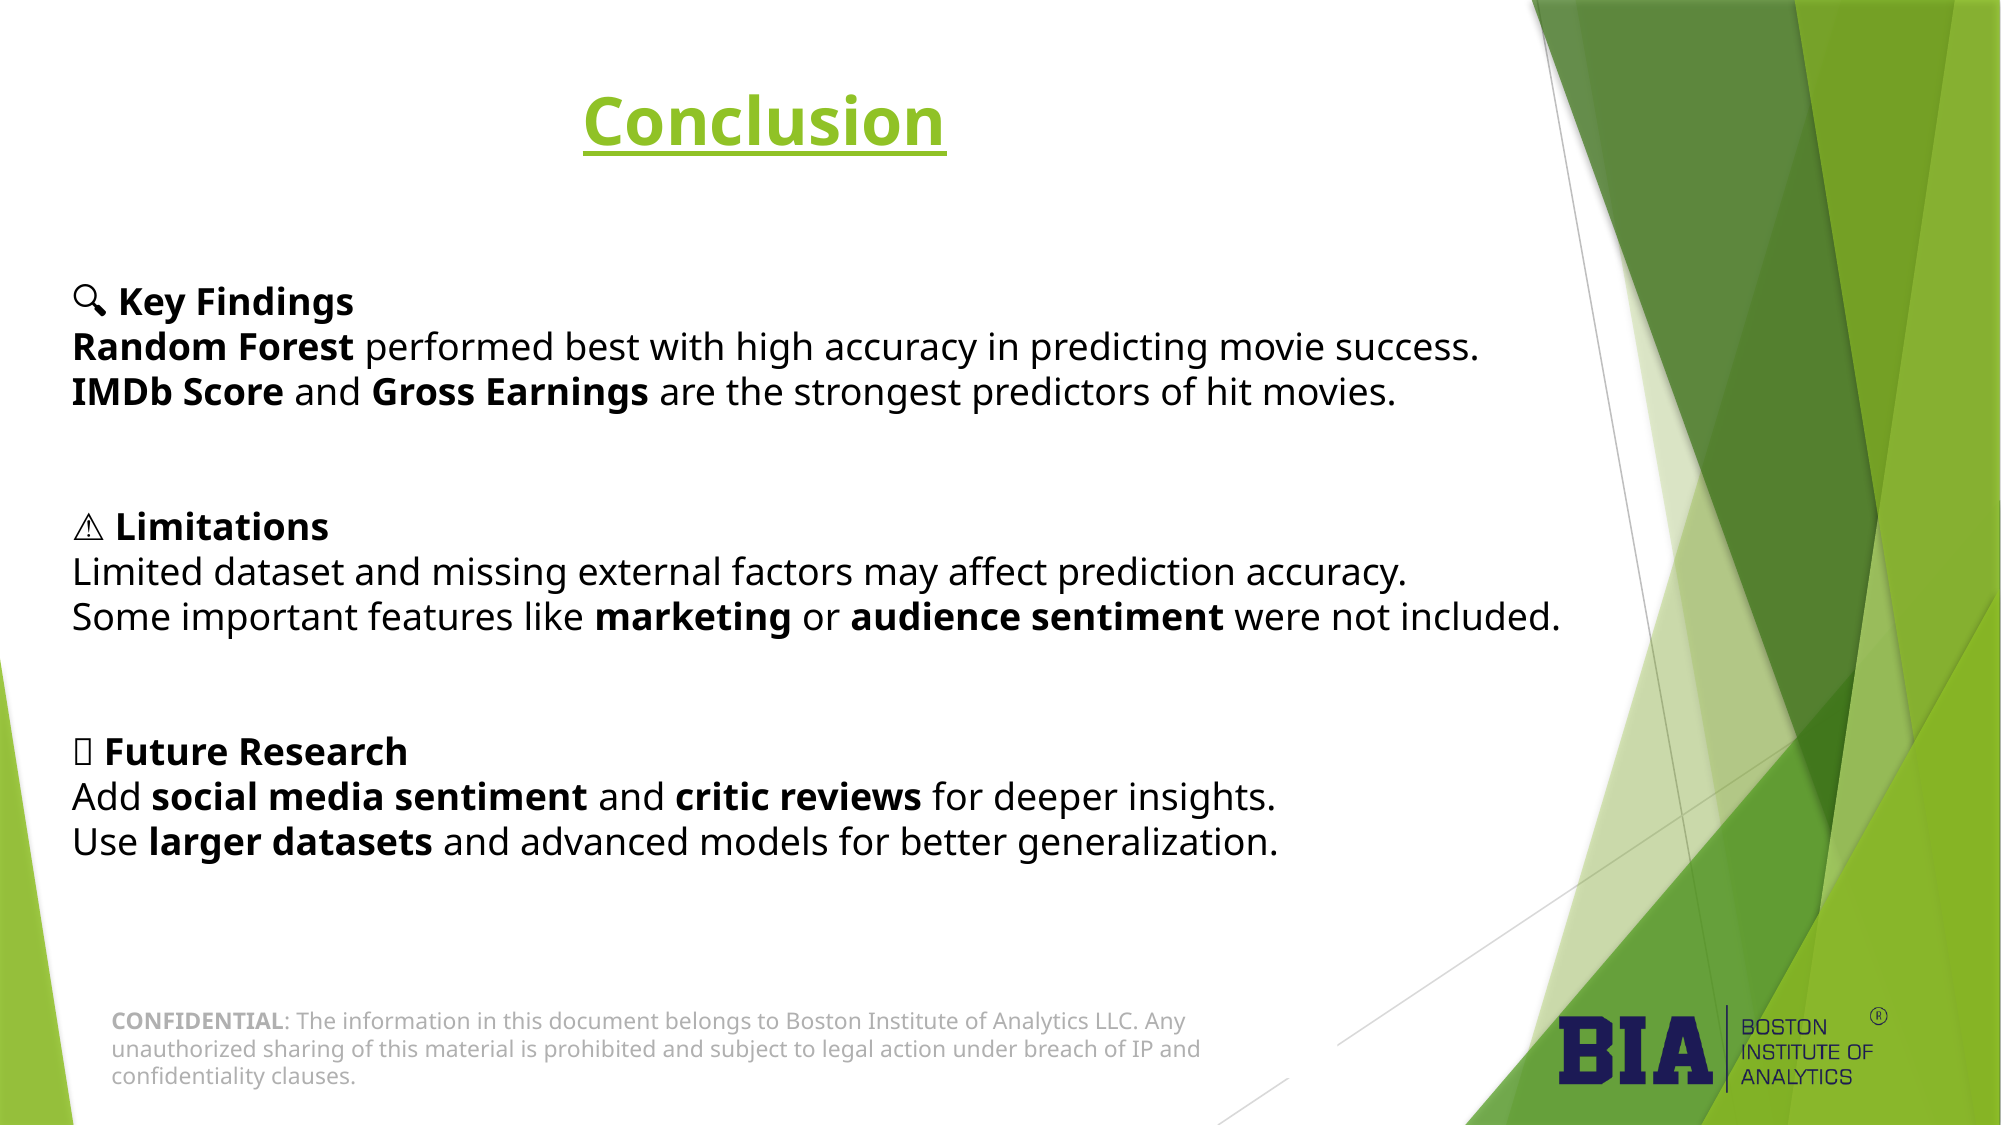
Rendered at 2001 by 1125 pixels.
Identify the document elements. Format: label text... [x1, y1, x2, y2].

text_box Conclusion [172, 71, 1357, 270]
text_box 🔍 Key Findings Random Forest performed best with high accuracy in predicting movie success. IMDb Score and Gross Earnings are the strongest predictors of hit movies. ⚠️ Limitations Limited dataset and missing external factors may affect prediction accuracy. Some important features like marketing or audience sentiment were not included. 🚀 Future Research Add social media sentiment and critic reviews for deeper insights. Use larger datasets and advanced models for better generalization. [57, 270, 1696, 871]
picture [1557, 1003, 1889, 1094]
